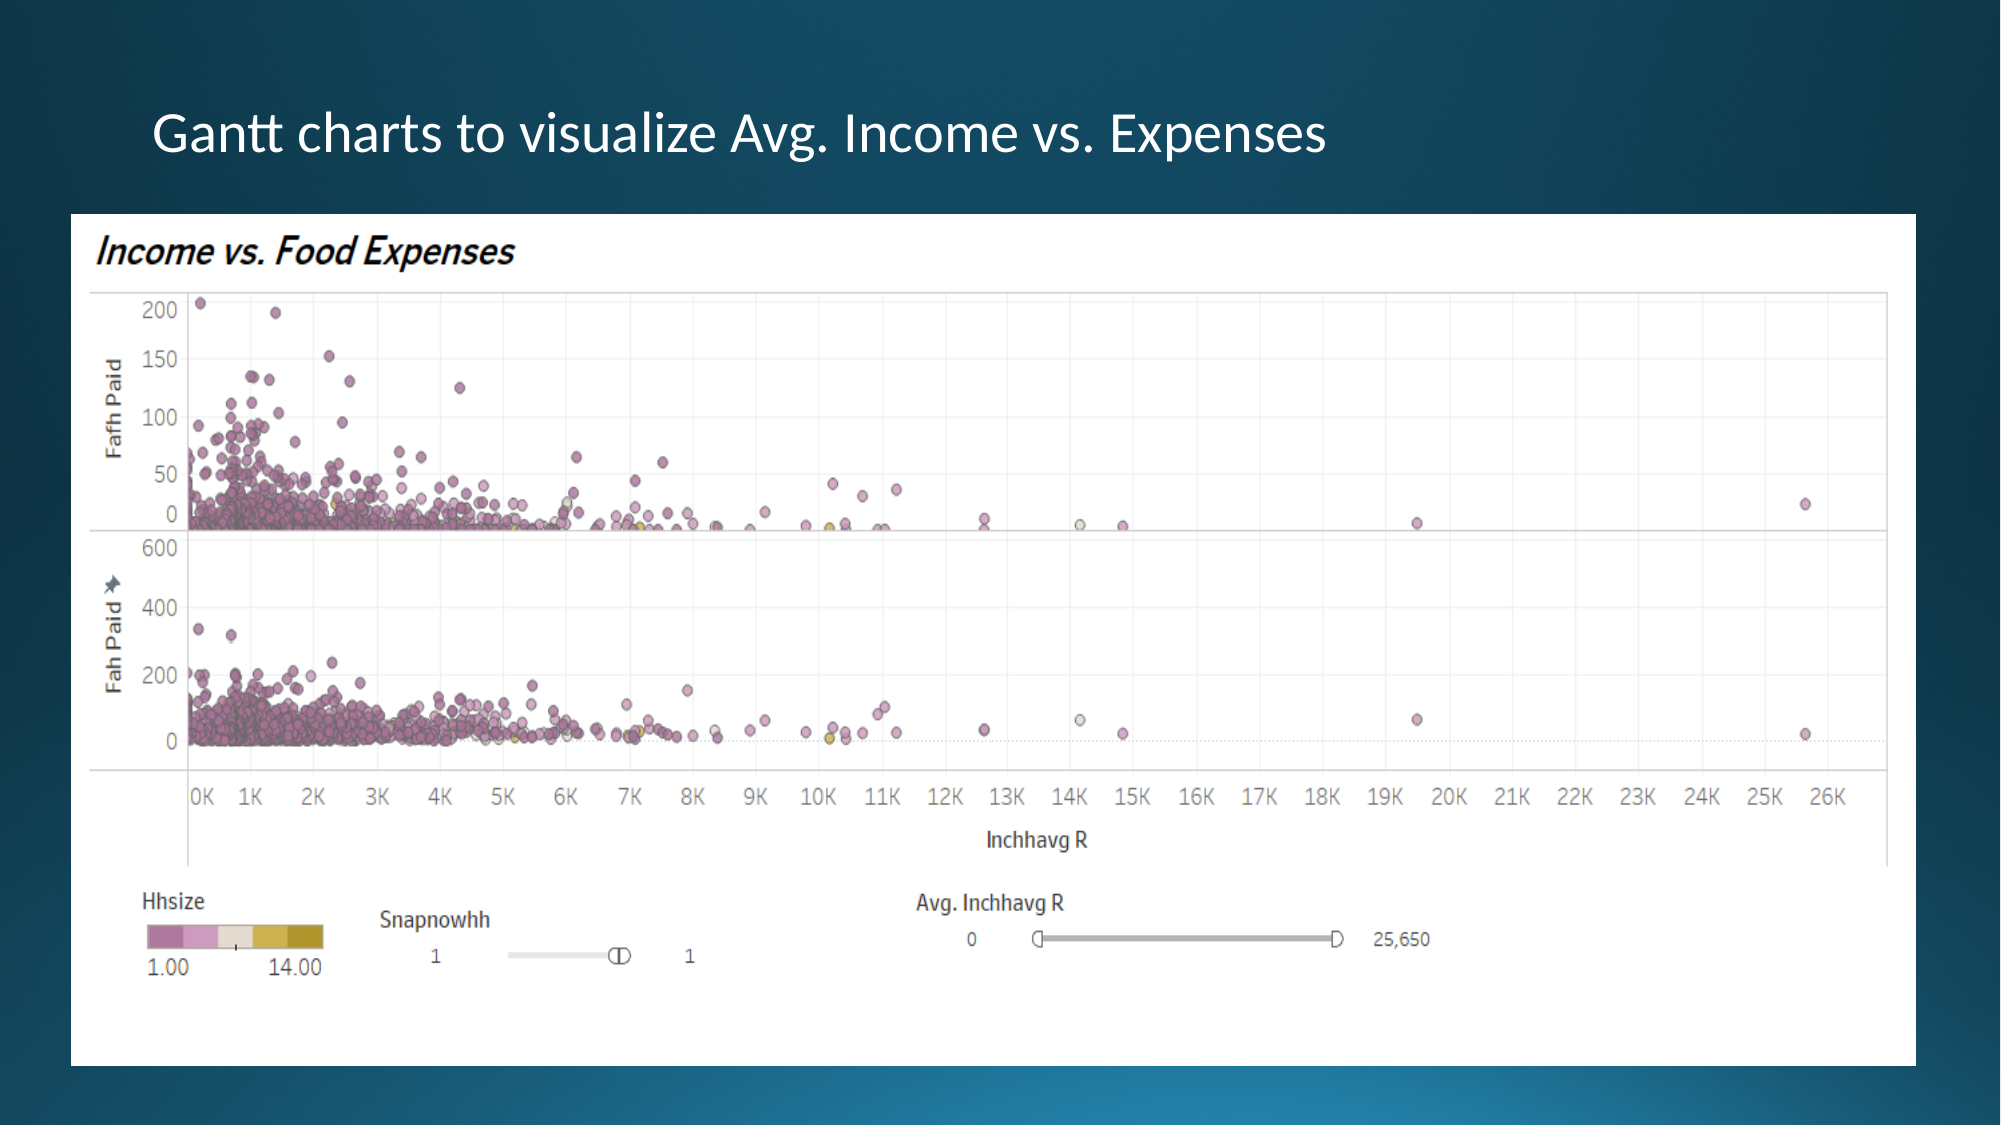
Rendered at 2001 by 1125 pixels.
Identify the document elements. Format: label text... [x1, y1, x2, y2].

picture [0, 0, 2001, 1125]
title Gantt charts to visualize Avg. Income vs. Expenses [137, 59, 1863, 214]
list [71, 214, 1916, 1066]
